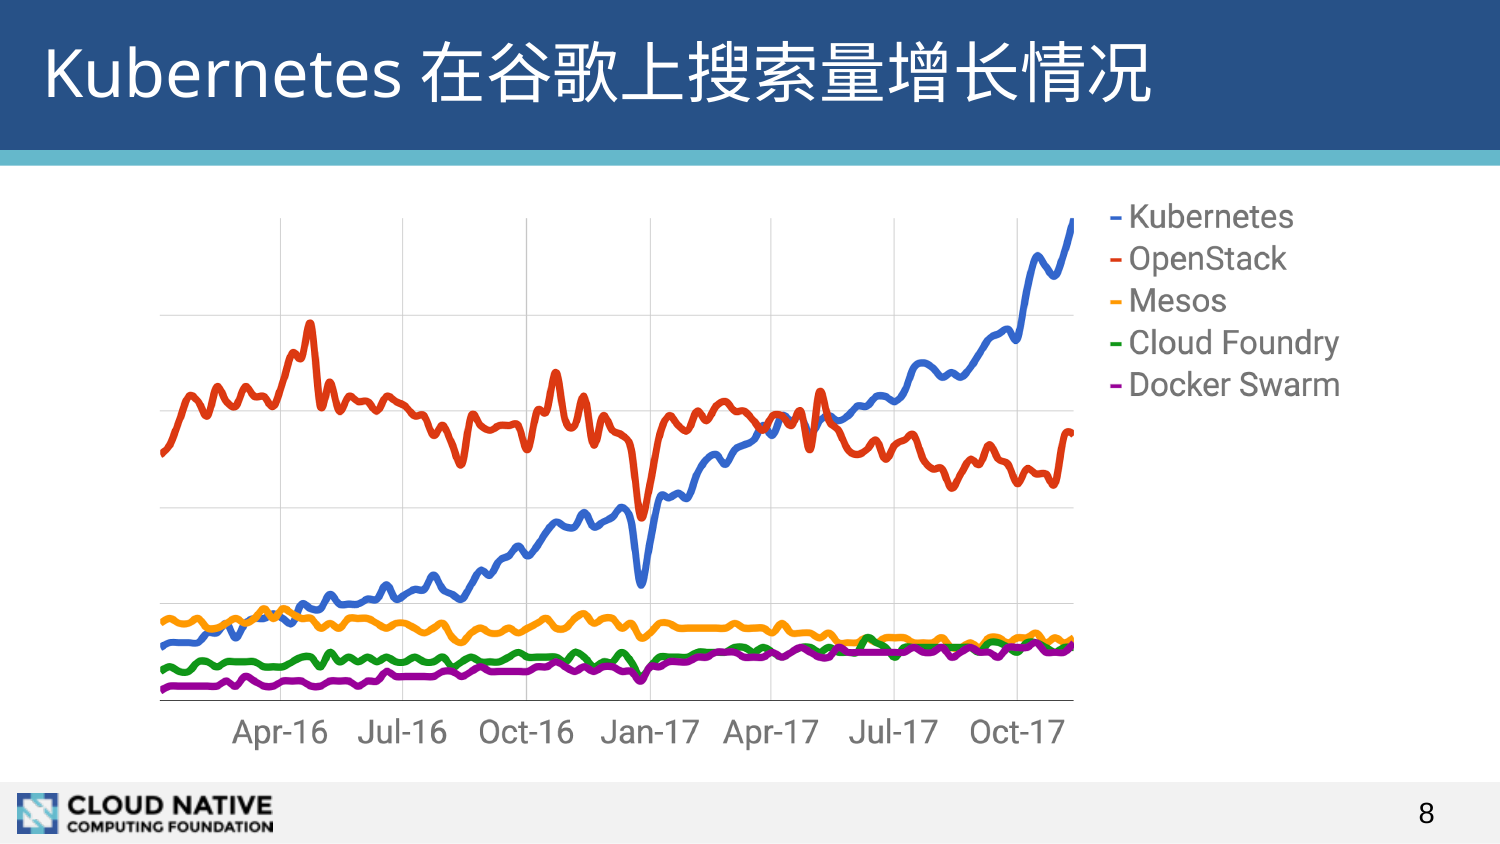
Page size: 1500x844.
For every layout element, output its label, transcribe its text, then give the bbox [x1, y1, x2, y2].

picture [152, 171, 1371, 780]
picture [17, 793, 273, 834]
title Kubernetes在谷歌上搜索量增长情况 [26, 15, 1464, 127]
slide_number 8 [1403, 779, 1494, 844]
